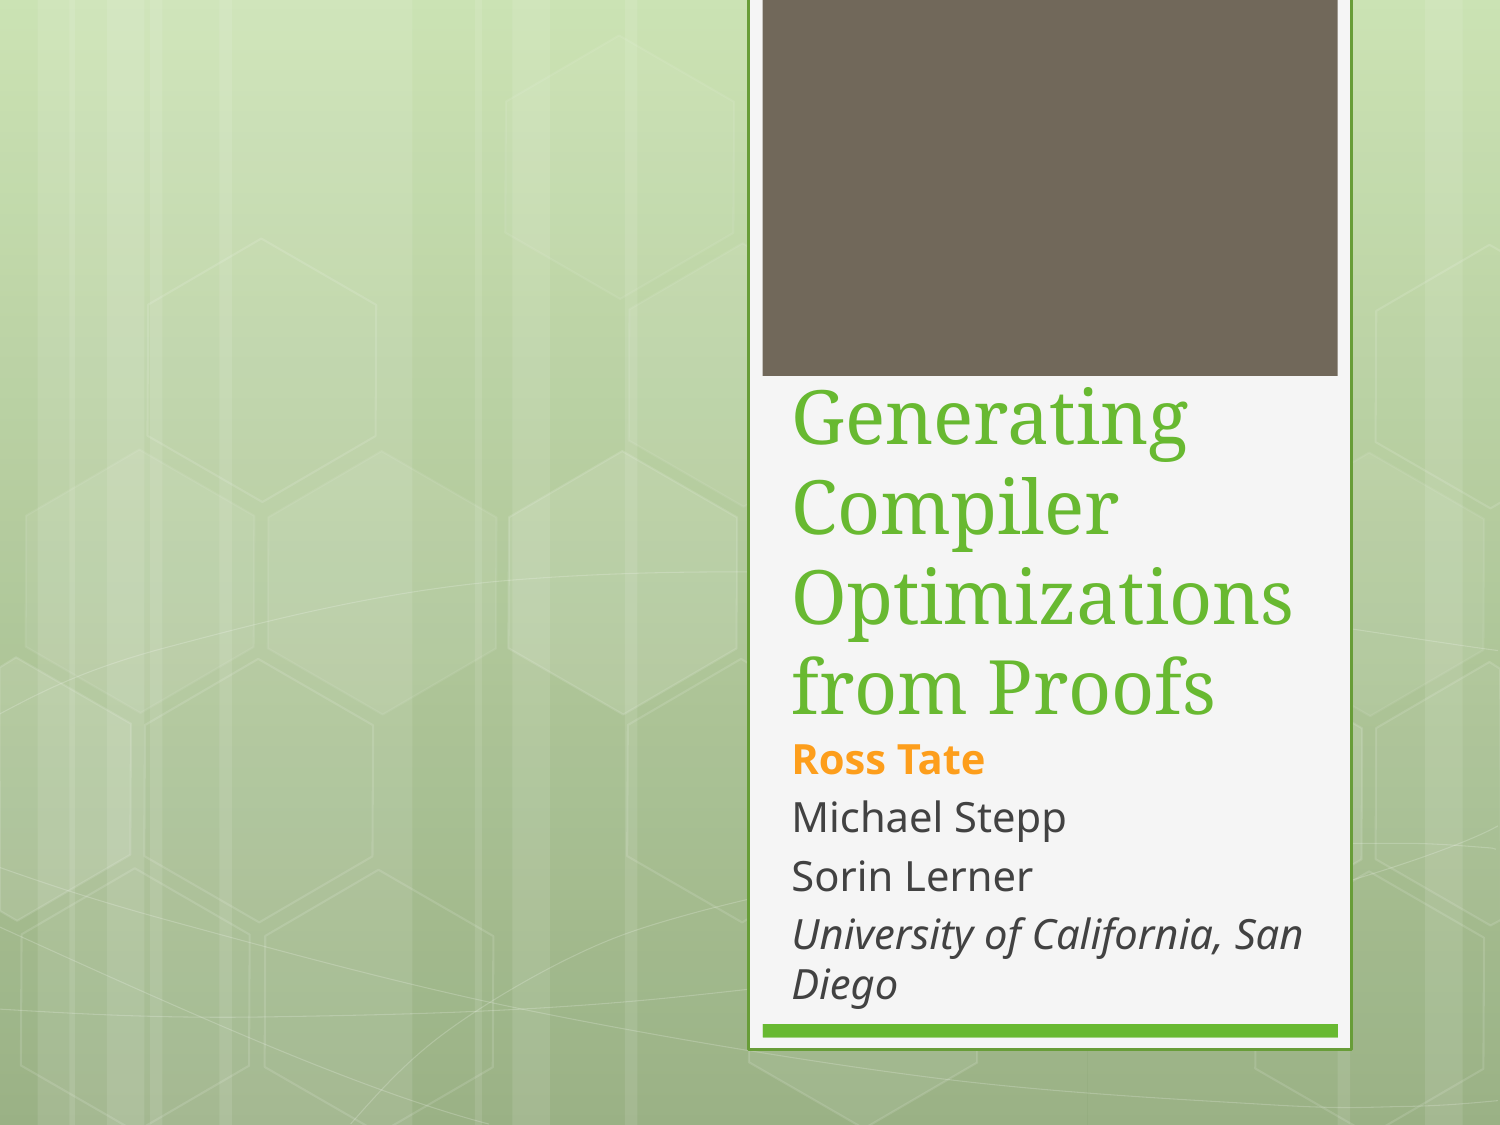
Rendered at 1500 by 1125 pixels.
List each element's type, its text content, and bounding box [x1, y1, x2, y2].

title Generating Compiler Optimizations from Proofs [776, 458, 1320, 725]
subtitle Ross Tate Michael Stepp Sorin Lerner University of California, San Diego [776, 725, 1320, 959]
